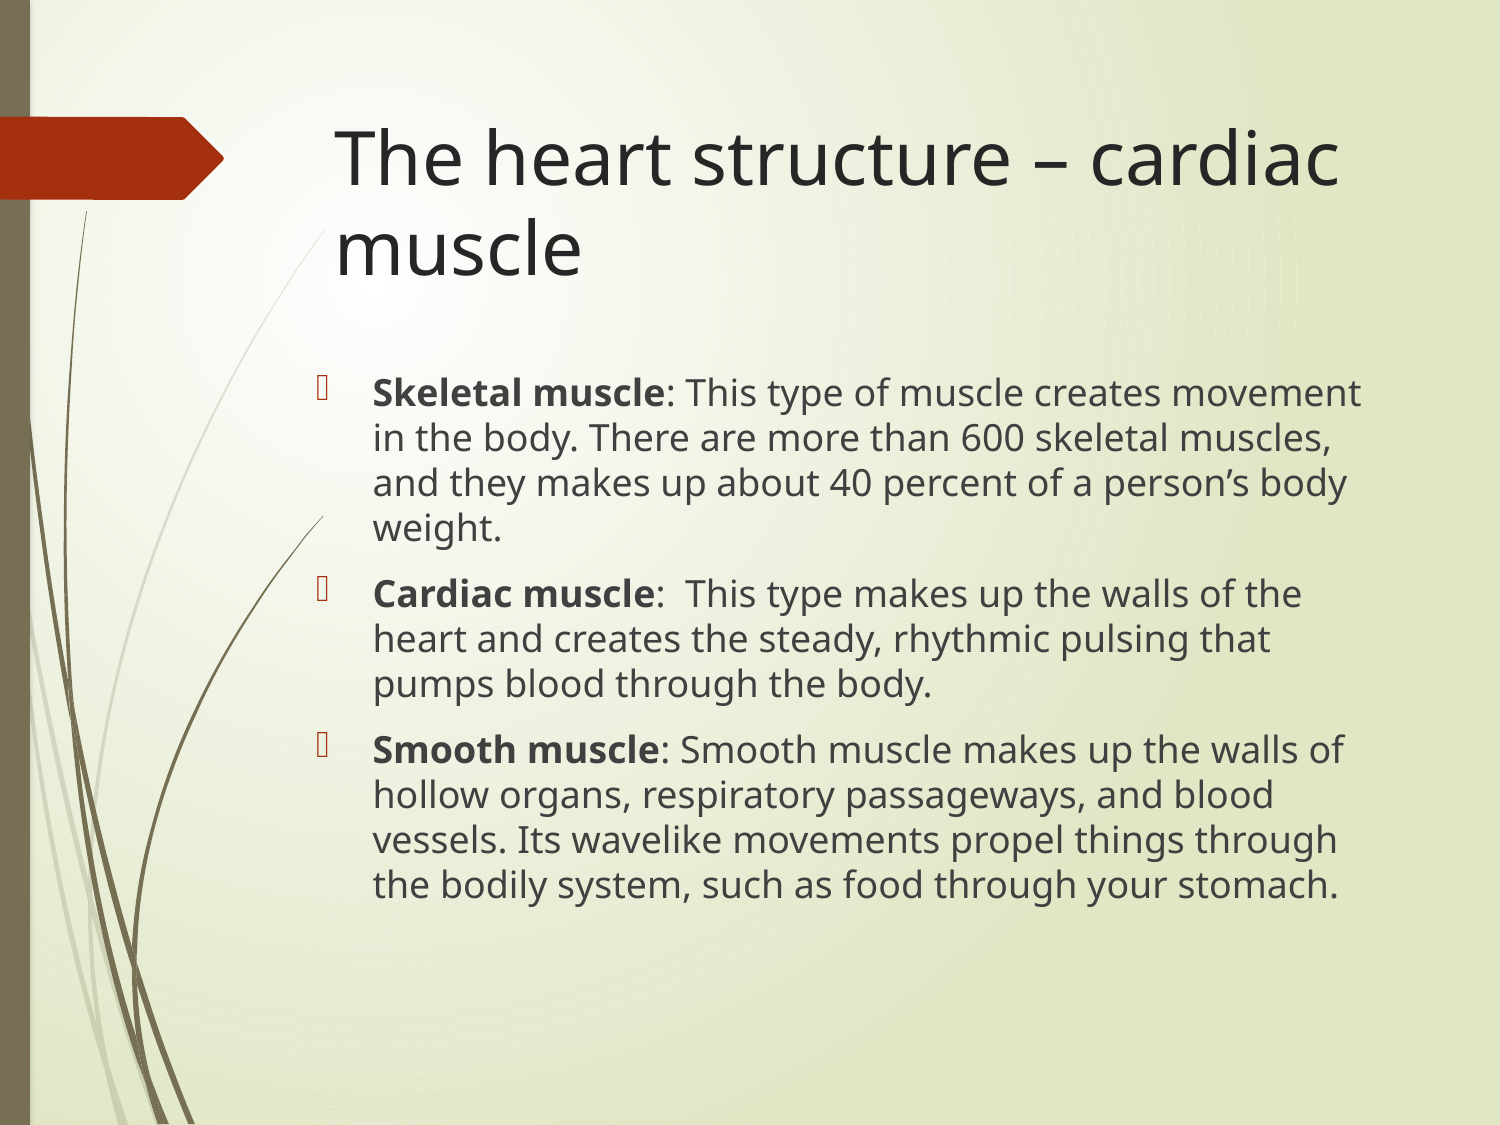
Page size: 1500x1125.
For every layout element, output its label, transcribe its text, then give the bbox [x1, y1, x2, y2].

title The heart structure – cardiac muscle [319, 102, 1400, 313]
list Skeletal muscle: This type of muscle creates movement in the body. There are more than 600 skeletal muscles, and they makes up about 40 percent of a person’s body weight. Cardiac muscle: This type makes up the walls of the heart and creates the steady, rhythmic pulsing that pumps blood through the body. Smooth muscle: Smooth muscle makes up the walls of hollow organs, respiratory passageways, and blood vessels. Its wavelike movements propel things through the bodily system, such as food through your stomach. [301, 361, 1383, 982]
